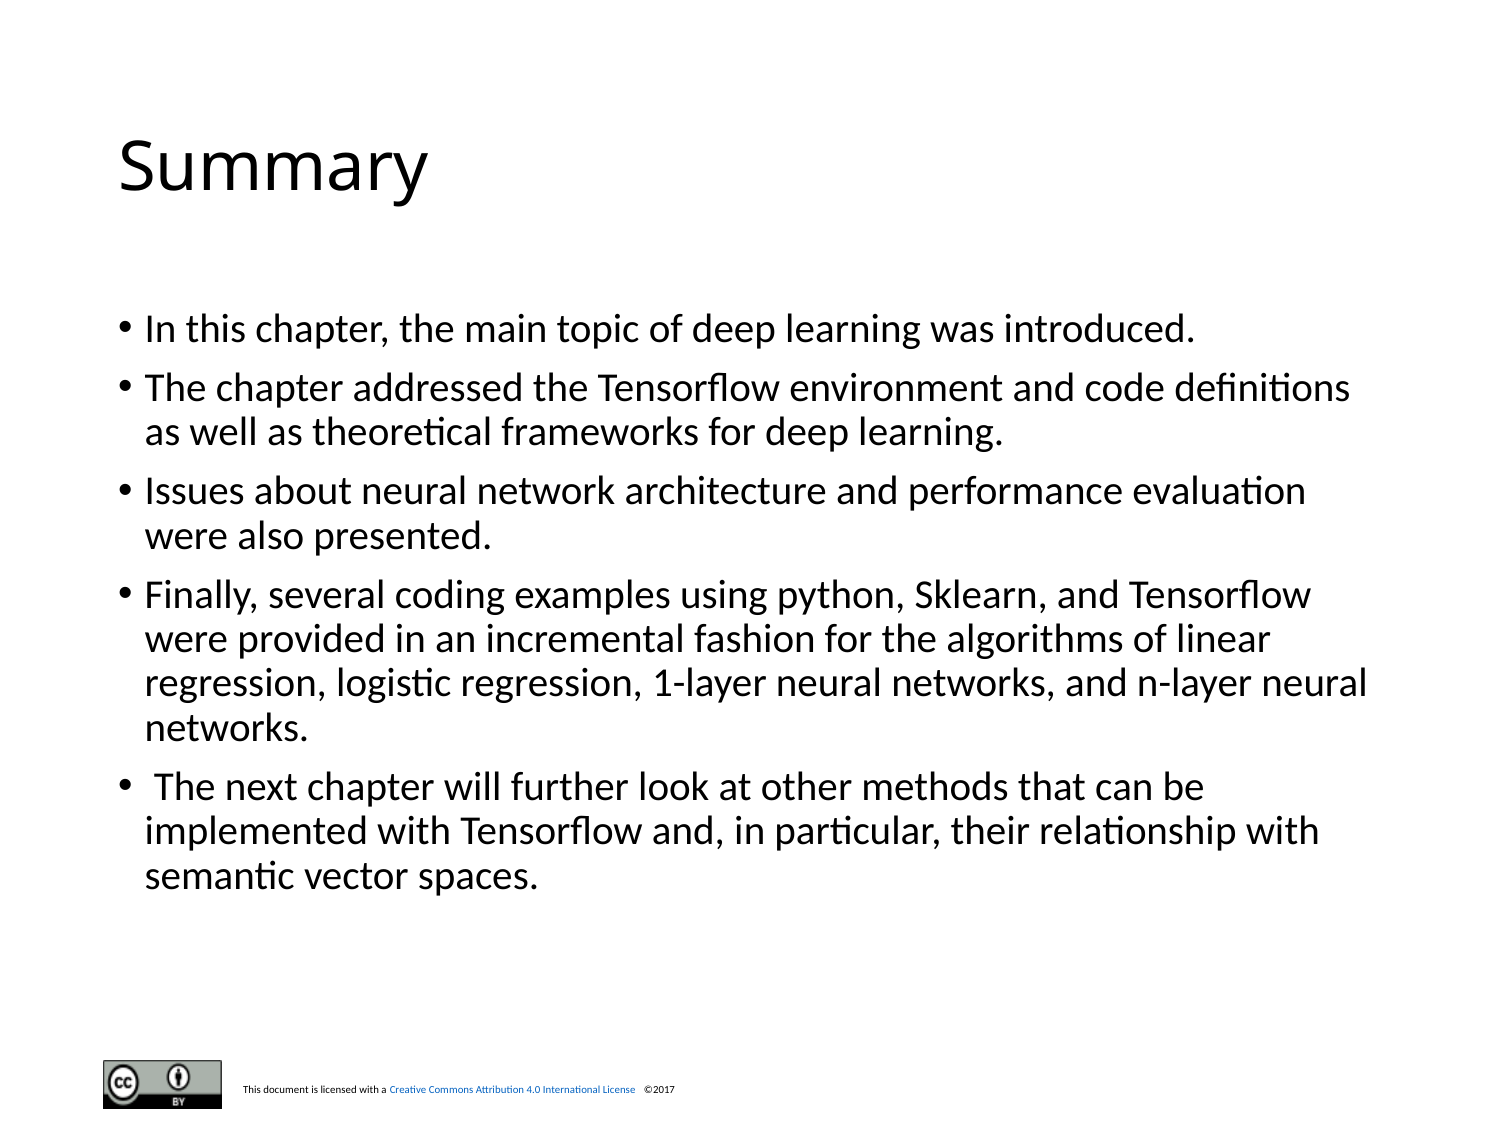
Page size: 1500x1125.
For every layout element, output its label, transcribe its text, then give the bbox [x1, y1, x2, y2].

title Summary [103, 59, 1397, 278]
list In this chapter, the main topic of deep learning was introduced. The chapter addressed the Tensorflow environment and code definitions as well as theoretical frameworks for deep learning. Issues about neural network architecture and performance evaluation were also presented. Finally, several coding examples using python, Sklearn, and Tensorflow were provided in an incremental fashion for the algorithms of linear regression, logistic regression, 1-layer neural networks, and n-layer neural networks. The next chapter will further look at other methods that can be implemented with Tensorflow and, in particular, their relationship with semantic vector spaces. [103, 299, 1397, 1014]
picture [103, 1060, 222, 1109]
